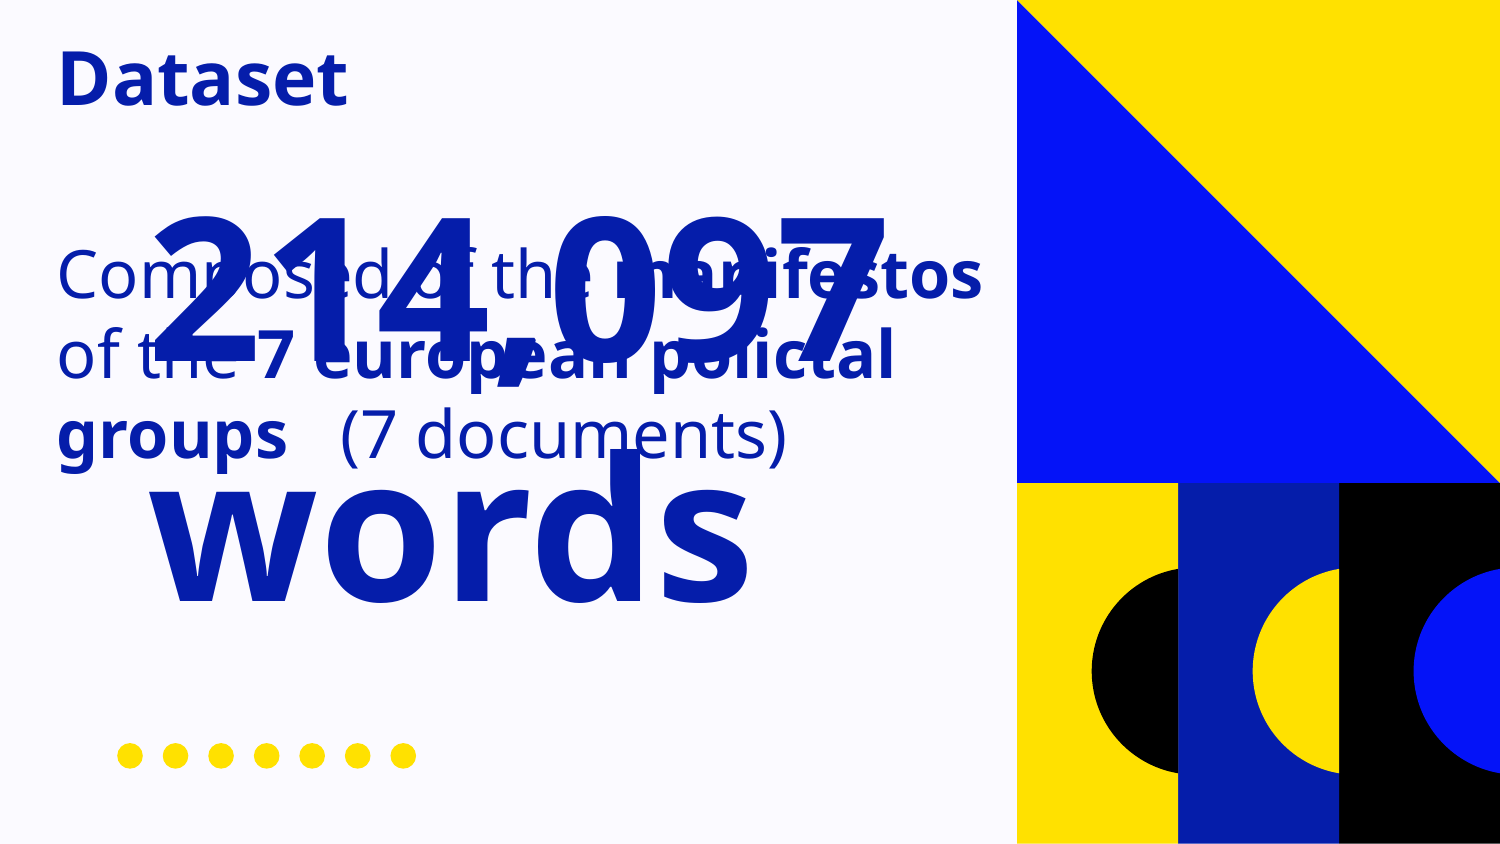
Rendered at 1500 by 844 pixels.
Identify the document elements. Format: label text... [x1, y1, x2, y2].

text_box Dataset [41, 28, 1306, 123]
text_box Composed of the manifestos of the 7 european polictal groups (7 documents) [41, 224, 1007, 559]
text_box 214,097 words [132, 408, 972, 657]
